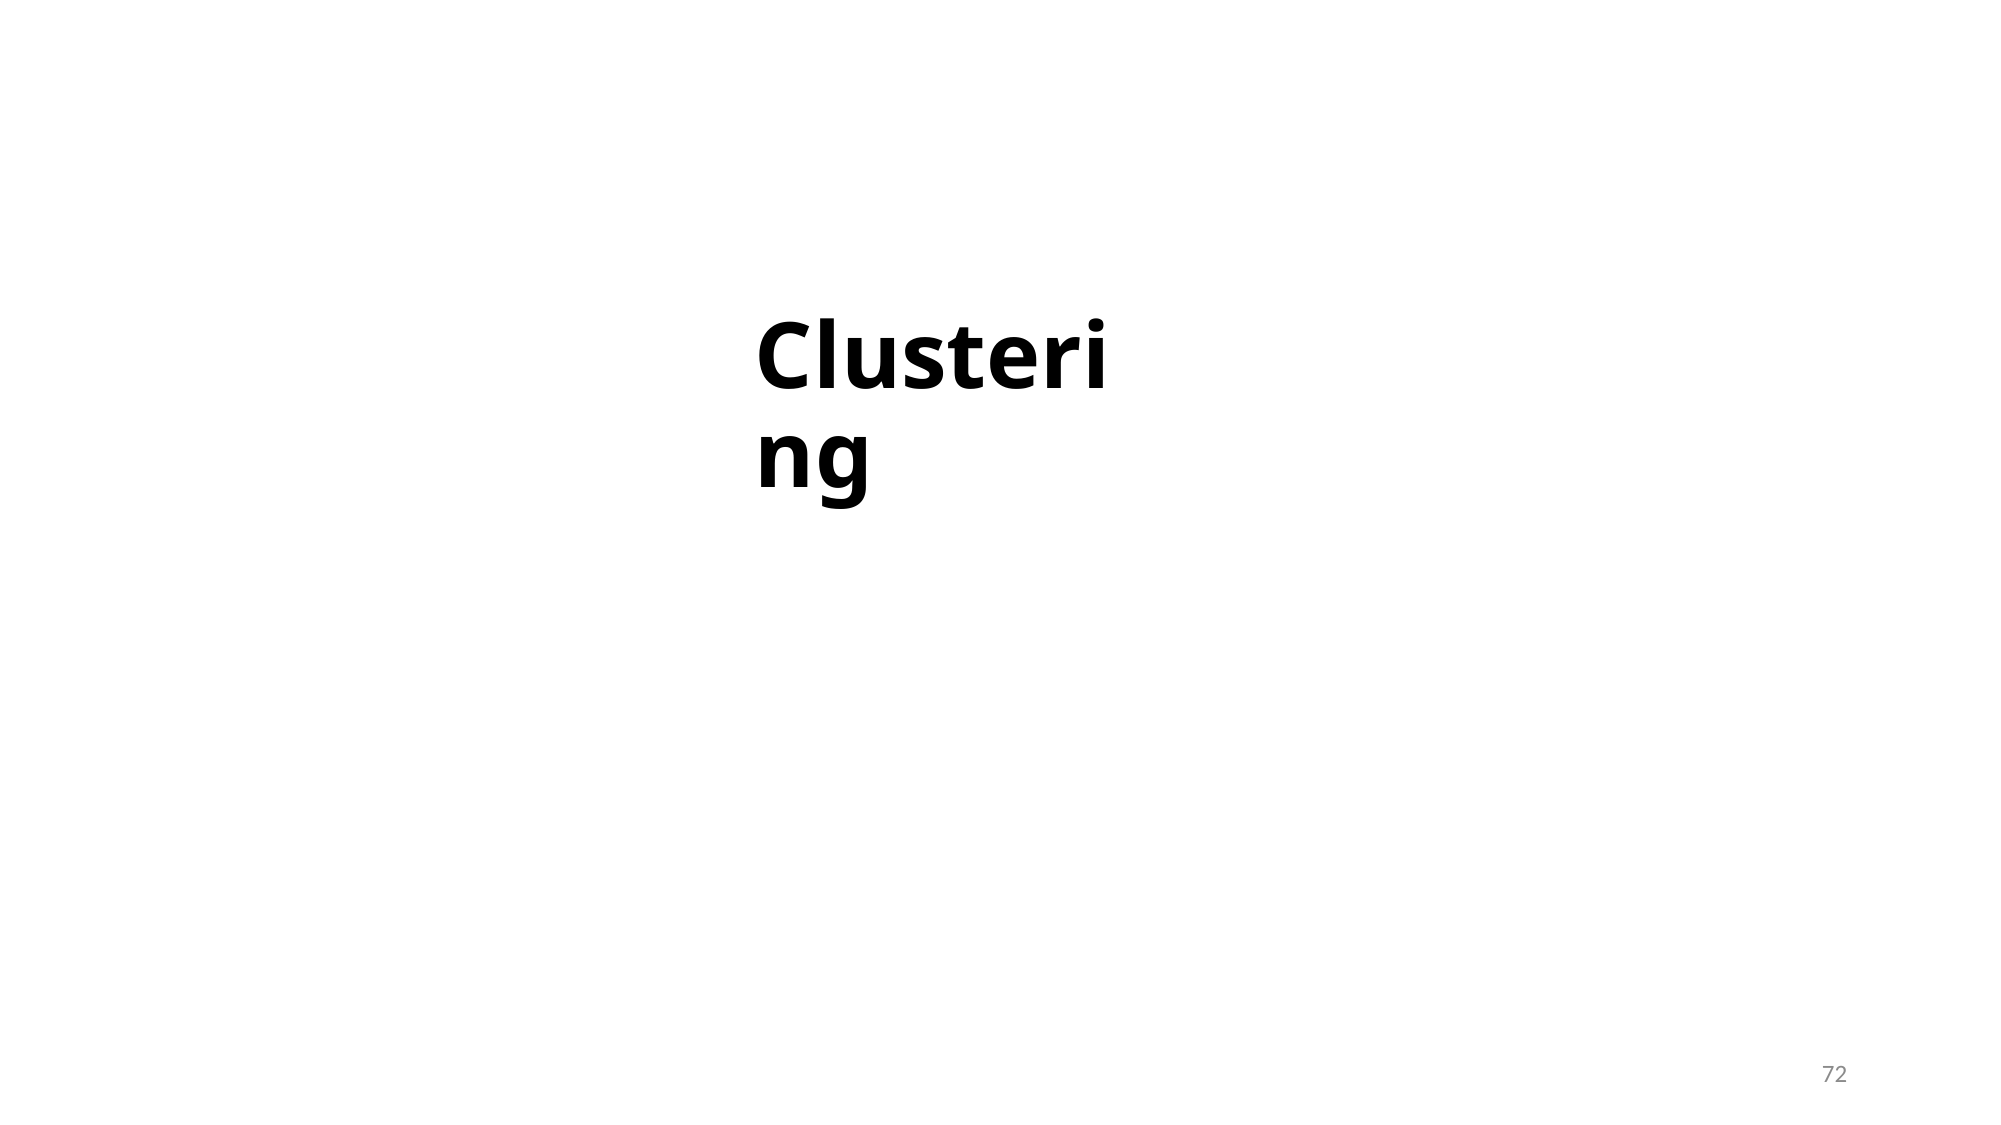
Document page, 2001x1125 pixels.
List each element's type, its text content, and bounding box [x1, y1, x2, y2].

slide_number 72 [1412, 1042, 1863, 1103]
title Clustering [739, 299, 1177, 517]
